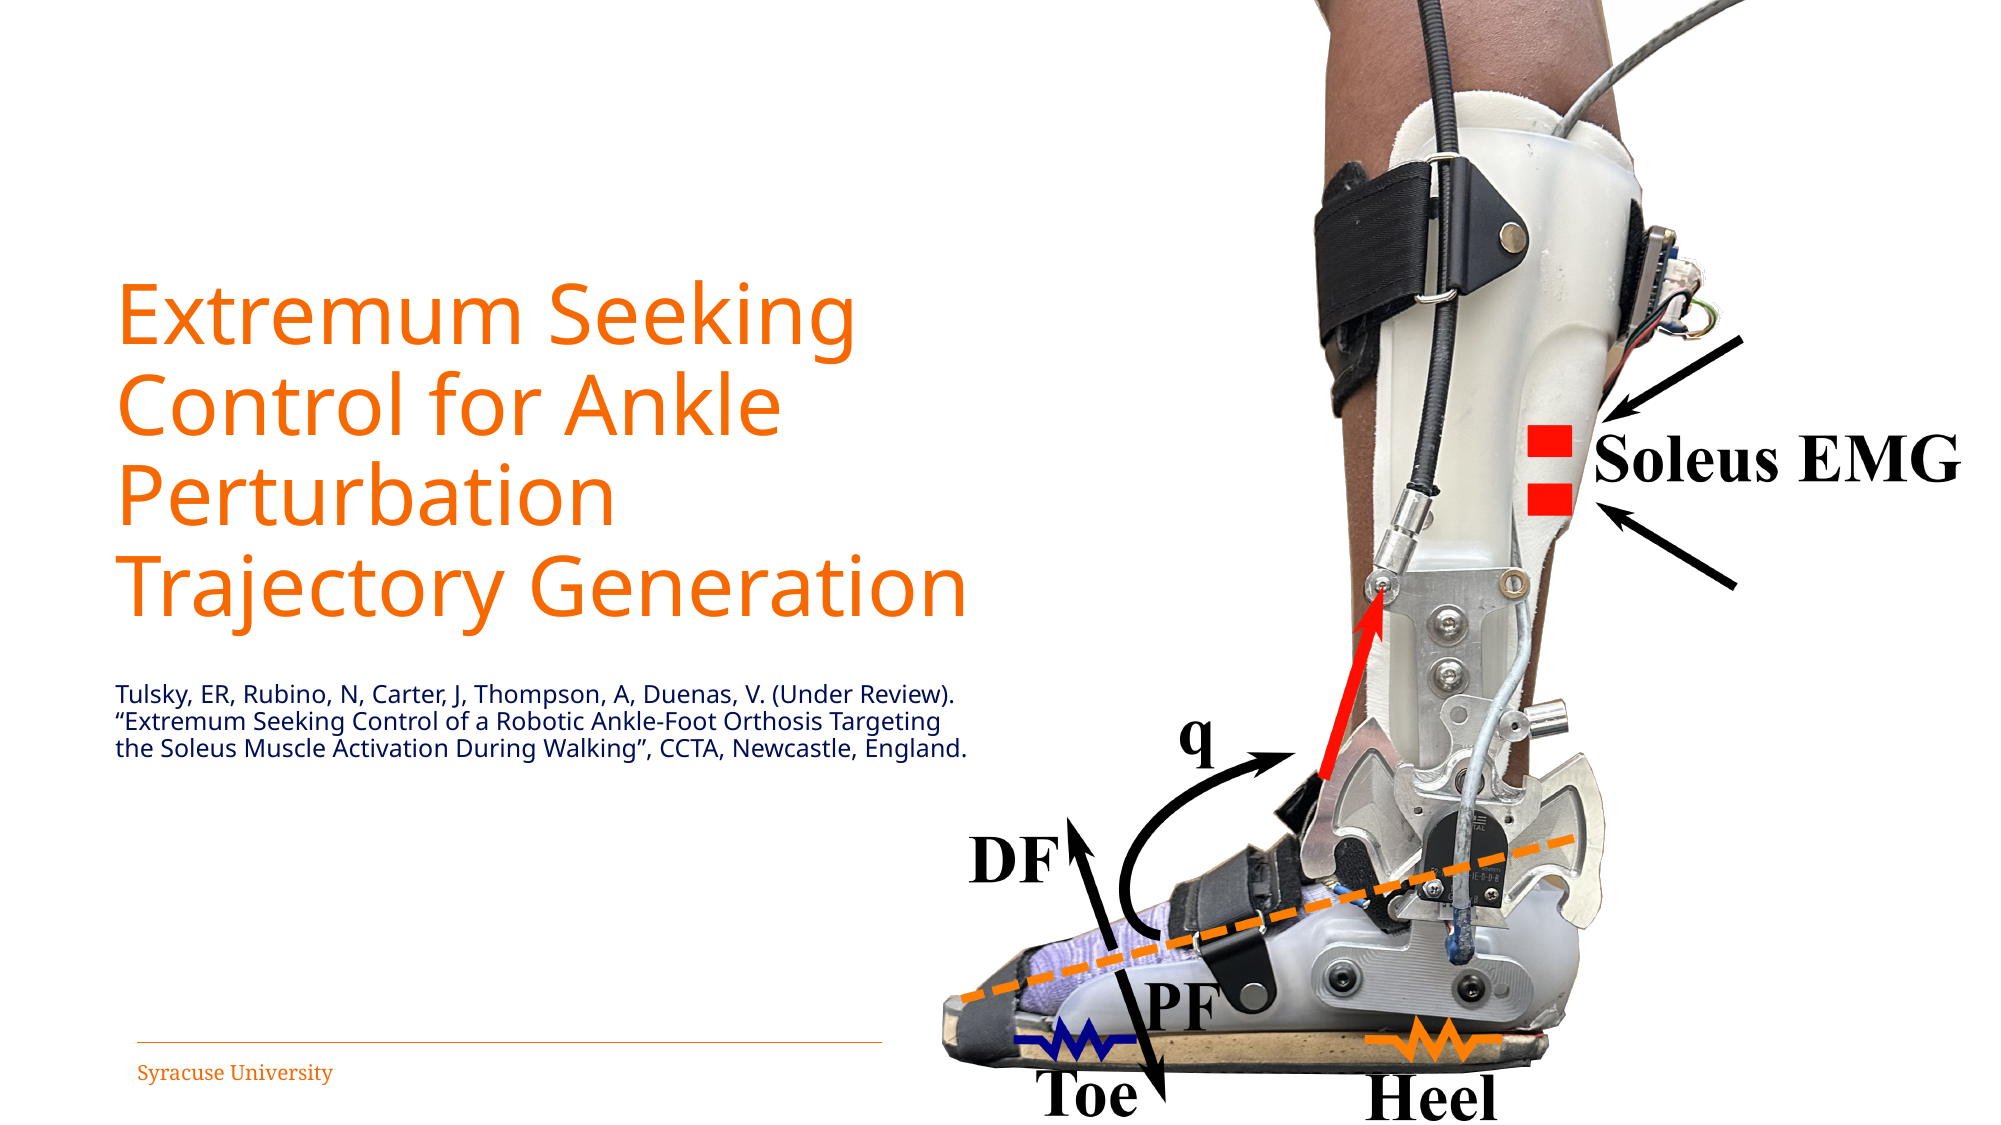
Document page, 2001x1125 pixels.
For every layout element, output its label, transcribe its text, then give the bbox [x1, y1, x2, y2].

picture [881, 0, 1995, 1121]
title Extremum Seeking Control for Ankle Perturbation Trajectory Generation [115, 174, 881, 642]
list Tulsky, ER, Rubino, N, Carter, J, Thompson, A, Duenas, V. (Under Review). “Extremum Seeking Control of a Robotic Ankle-Foot Orthosis Targeting the Soleus Muscle Activation During Walking”, CCTA, Newcastle, England. [115, 675, 881, 922]
